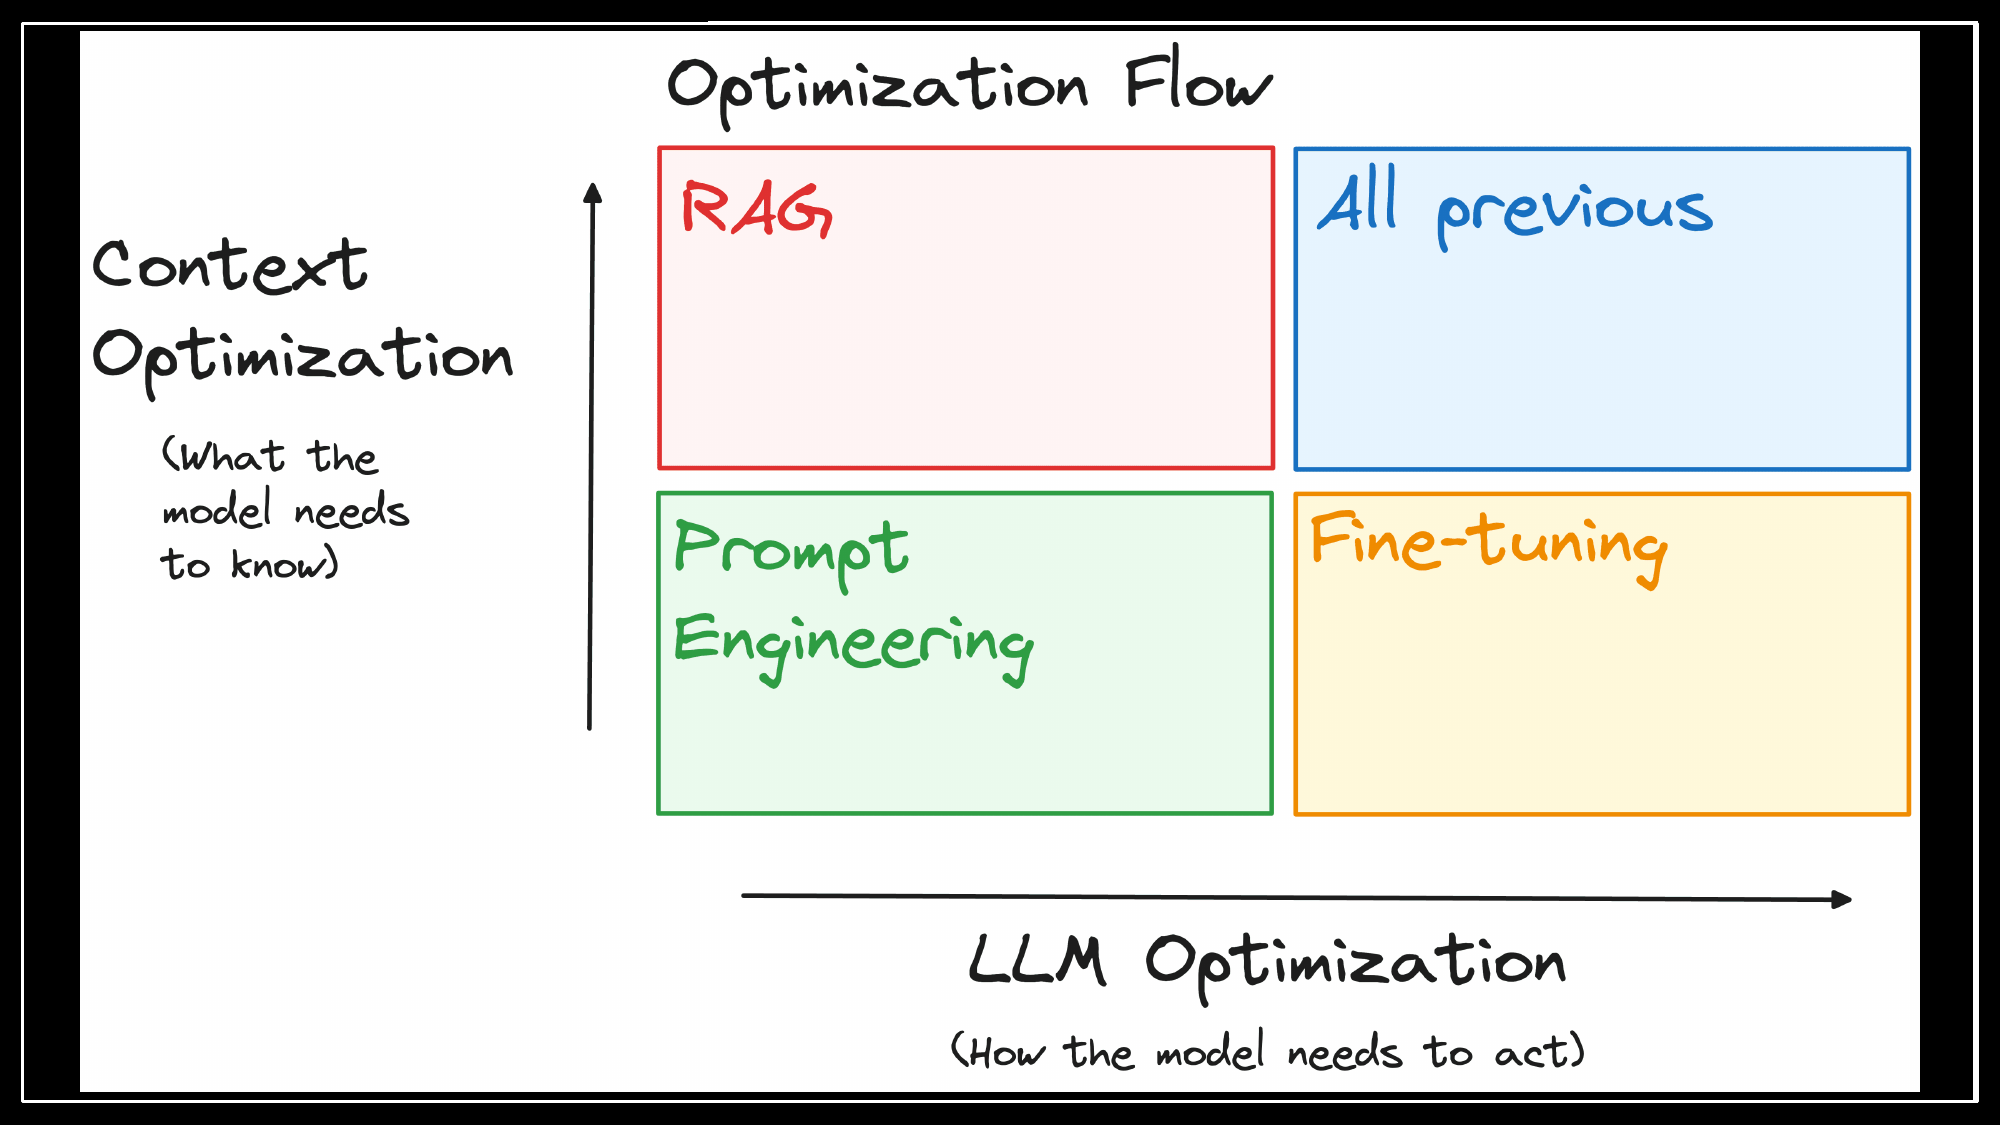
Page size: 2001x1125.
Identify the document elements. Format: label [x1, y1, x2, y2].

picture [80, 31, 1920, 1092]
text_box [707, 21, 1979, 1102]
